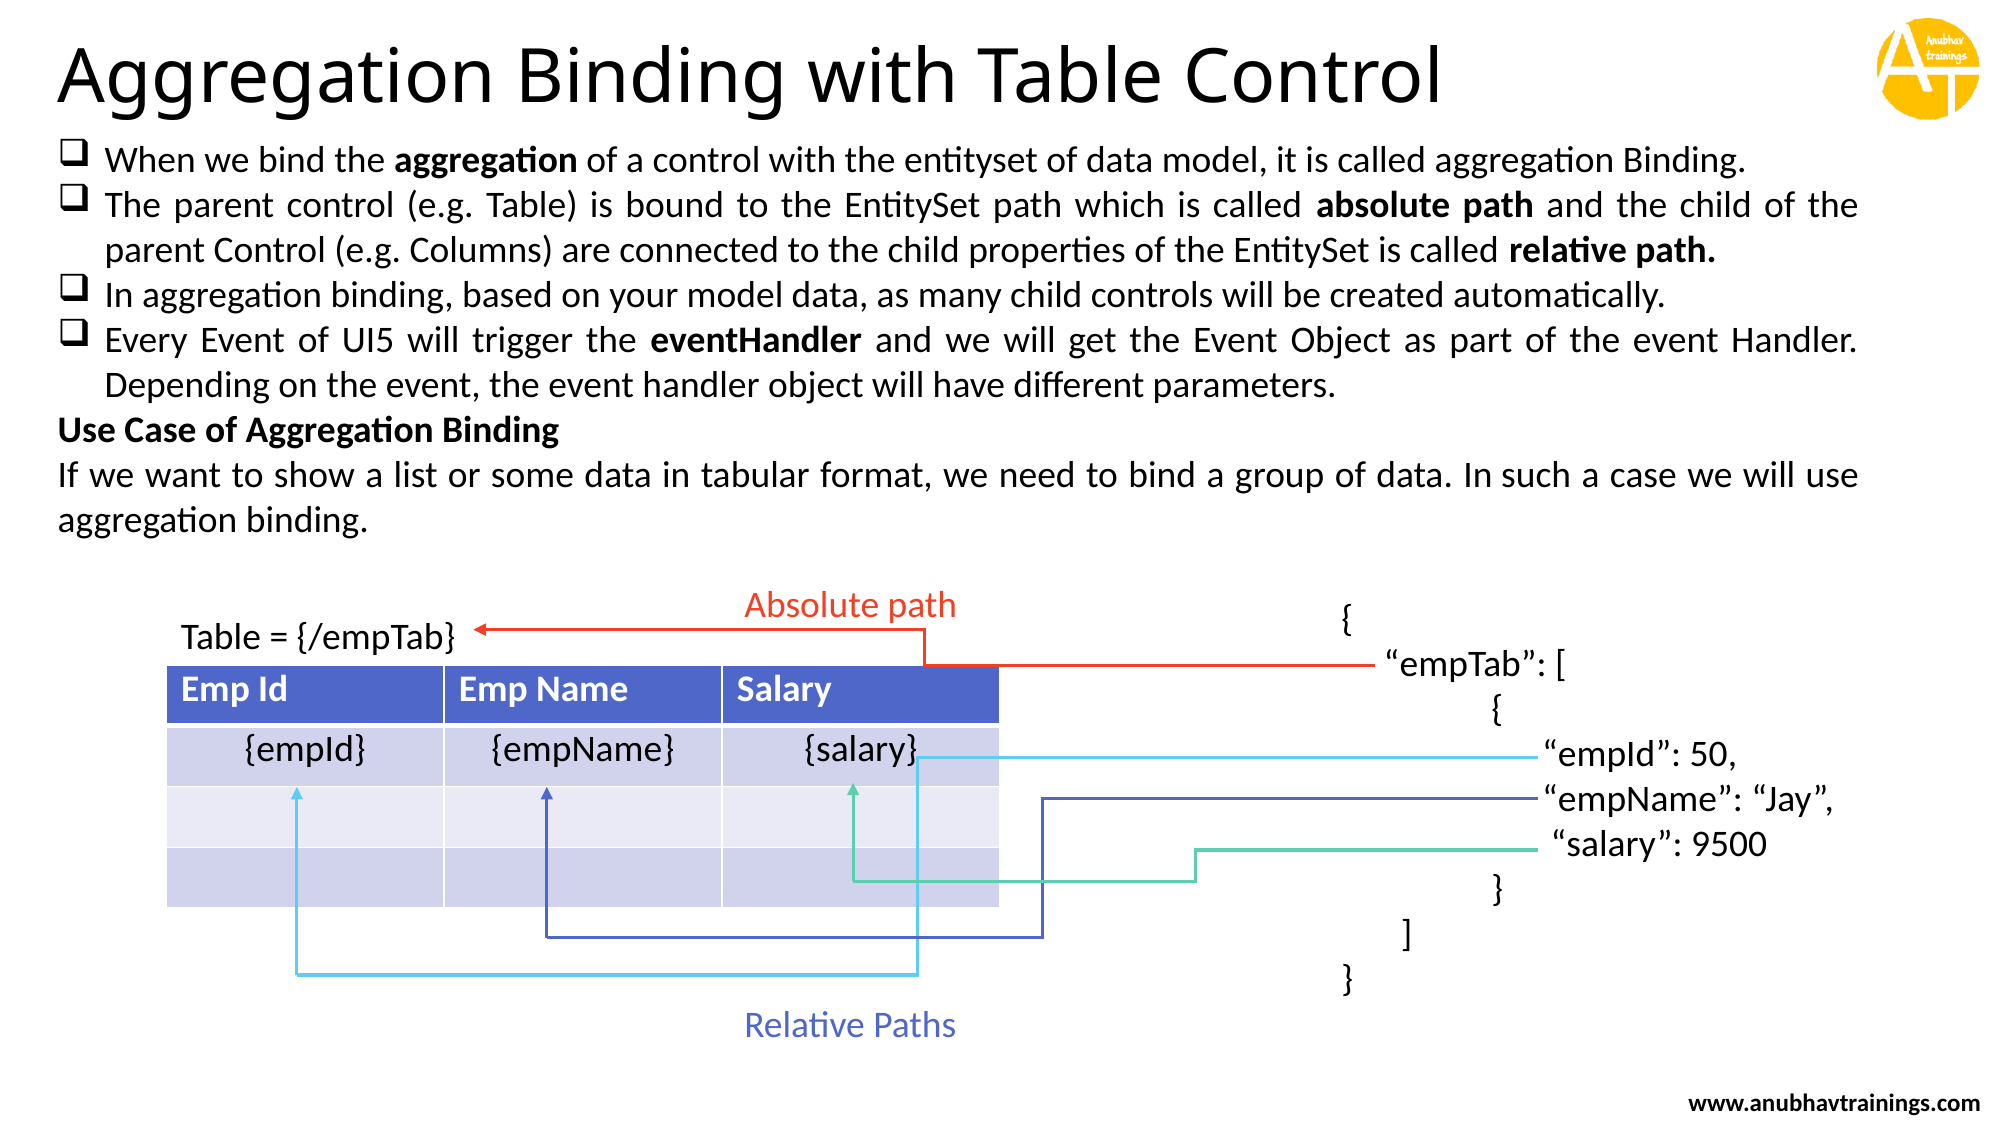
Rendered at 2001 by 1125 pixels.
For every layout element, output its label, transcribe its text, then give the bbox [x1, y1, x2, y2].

text_box Table = {/empTab} [166, 604, 495, 665]
picture [1866, 11, 1985, 128]
text_box Aggregation Binding with Table Control [42, 30, 1772, 127]
table_cell [167, 787, 296, 847]
table_cell {empId} [167, 728, 443, 786]
text_box Absolute path [729, 572, 1144, 629]
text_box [547, 798, 1538, 938]
text_box When we bind the aggregation of a control with the entityset of data model, it is called aggregation Binding. The parent control (e.g. Table) is bound to the EntitySet path which is called absolute path and the child of the parent Control (e.g. Columns) are connected to the child properties of the EntitySet is called relative path. In aggregation binding, based on your model data, as many child controls will be created automatically. Every Event of UI5 will trigger the eventHandler and we will get the Event Object as part of the event Handler. Depending on the event, the event handler object will have different parameters. Use Case of Aggregation Binding If we want to show a list or some data in tabular format, we need to bind a group of data. In such a case we will use aggregation binding. [42, 127, 1874, 593]
table_header Emp Id [167, 666, 443, 723]
table_cell {empName} [445, 728, 721, 757]
table_header Salary [723, 666, 999, 723]
table_cell {salary} [723, 728, 999, 757]
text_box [473, 629, 1375, 666]
text_box { “empTab”: [ { “empId”: 50, “empName”: “Jay”, “salary”: 9500 } ] } [1326, 586, 1867, 1006]
table_header Emp Name [445, 666, 721, 723]
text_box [296, 757, 1538, 975]
text_box Relative Paths [729, 992, 1000, 1052]
footer www.anubhavtrainings.com [1669, 1089, 2000, 1114]
table_cell [167, 848, 295, 907]
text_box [854, 849, 1538, 882]
